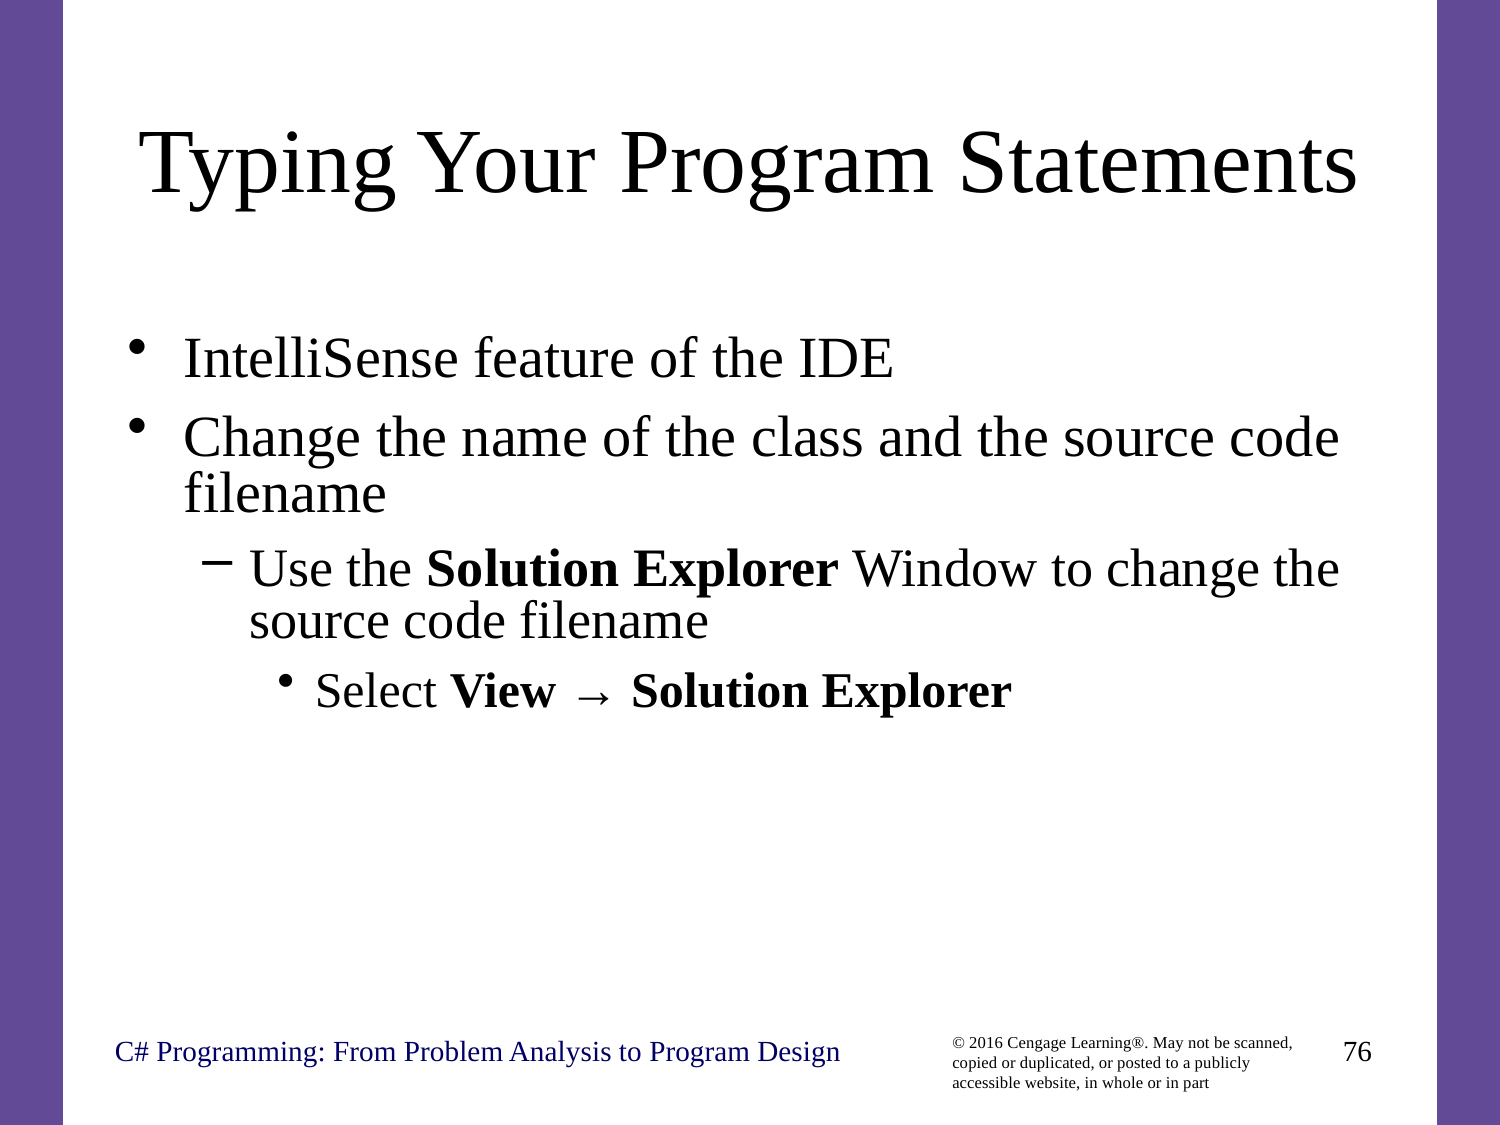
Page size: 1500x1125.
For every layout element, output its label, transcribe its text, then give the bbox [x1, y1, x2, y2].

footer C# Programming: From Problem Analysis to Program Design [99, 1024, 988, 1101]
picture [0, 0, 63, 1125]
text_box IntelliSense feature of the IDE Change the name of the class and the source code filename Use the Solution Explorer Window to change the source code filename Select View → Solution Explorer [112, 324, 1388, 1000]
picture [1437, 0, 1500, 1125]
slide_number 76 [1074, 1024, 1388, 1101]
title Typing Your Program Statements [112, 62, 1388, 250]
